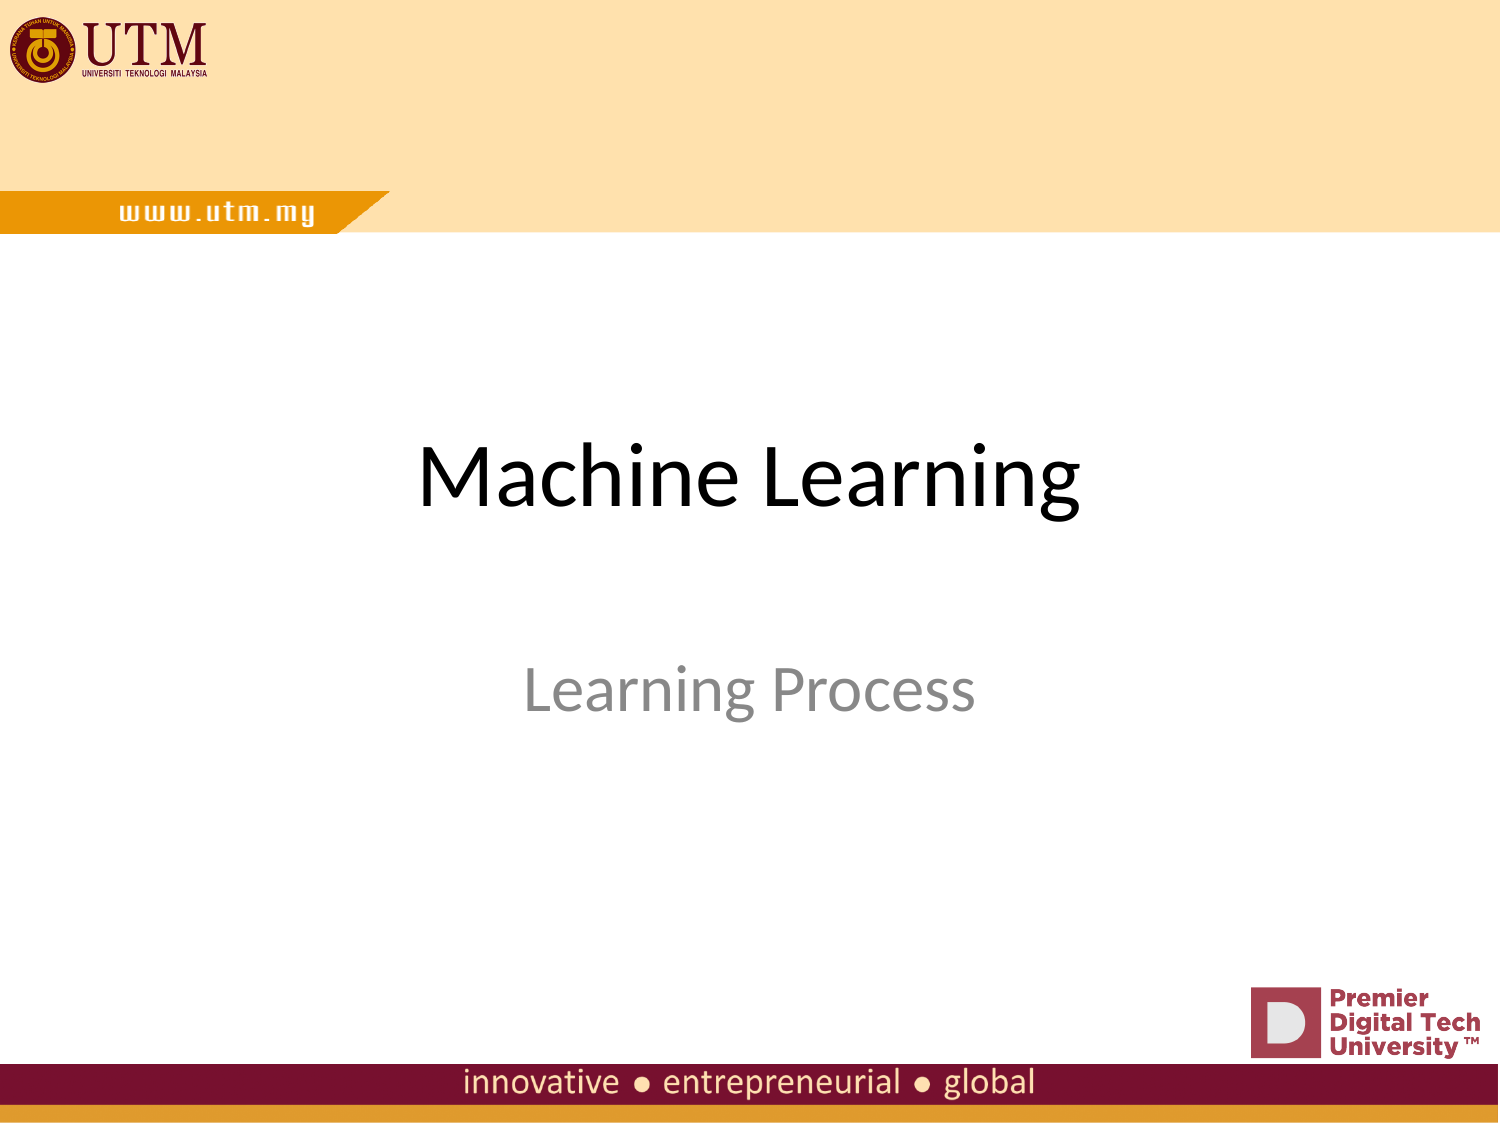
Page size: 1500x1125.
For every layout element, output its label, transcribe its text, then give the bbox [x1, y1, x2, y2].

title Machine Learning [112, 349, 1388, 591]
picture [10, 17, 207, 83]
picture [0, 1064, 1498, 1123]
picture [1251, 987, 1480, 1059]
picture [0, 191, 390, 234]
subtitle Learning Process [225, 637, 1275, 925]
